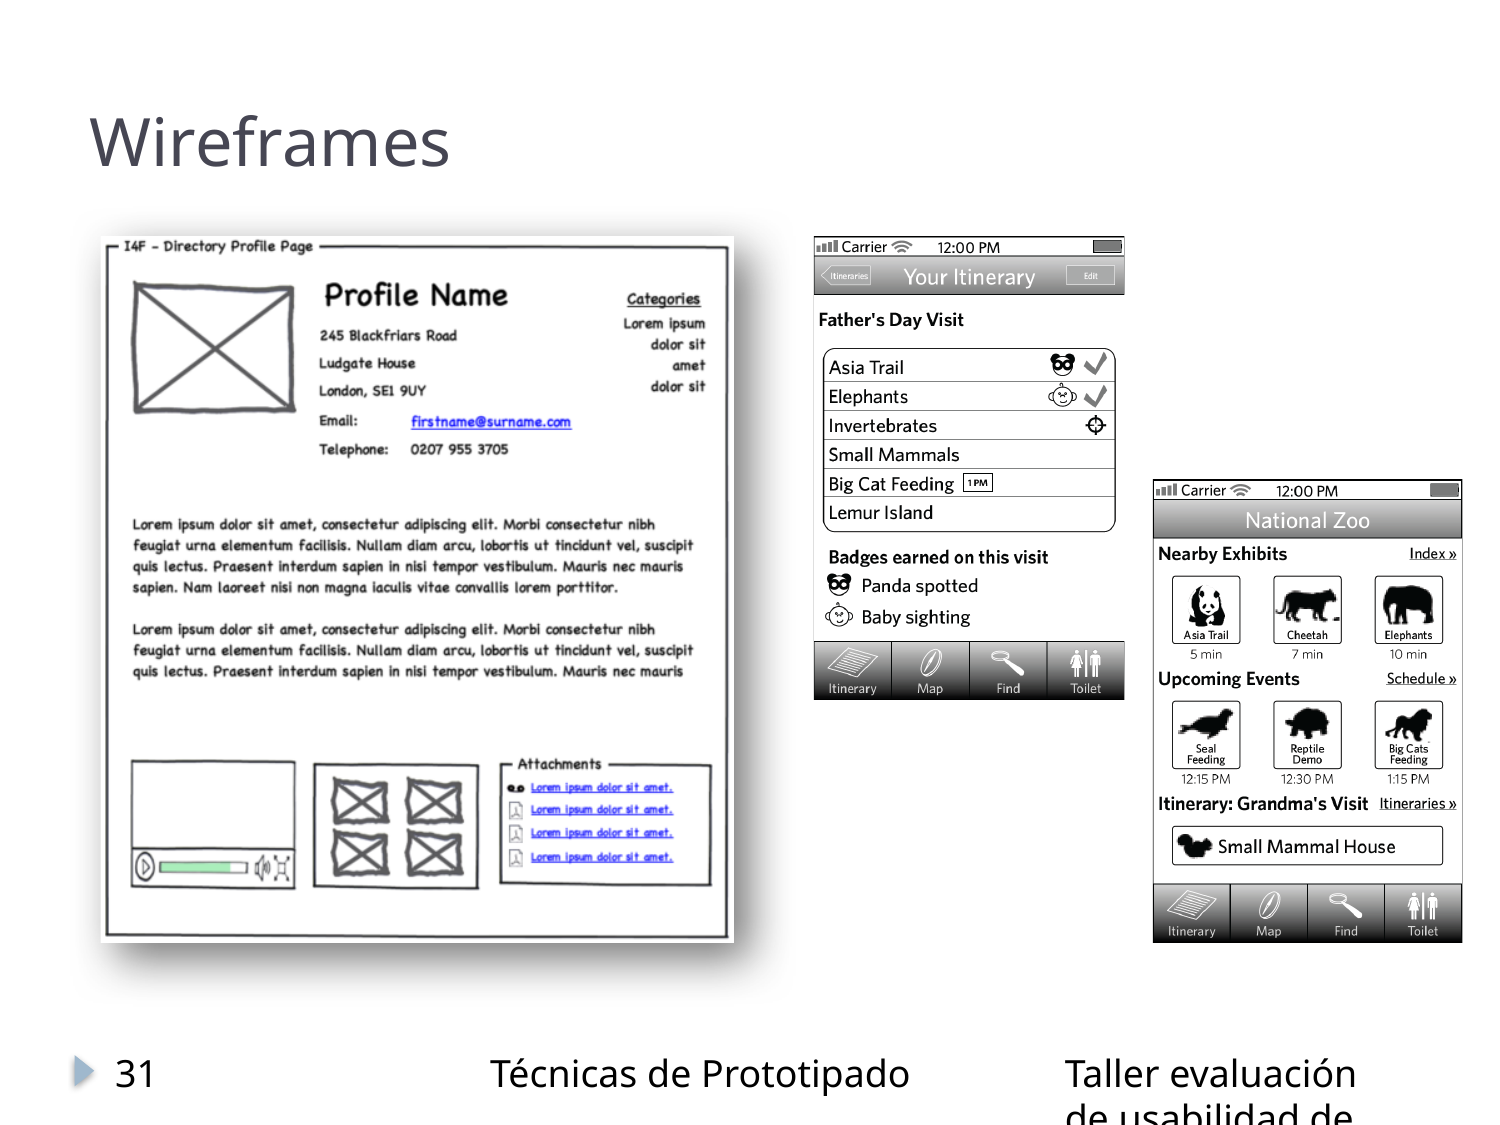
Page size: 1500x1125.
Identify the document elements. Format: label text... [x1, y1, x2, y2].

slide_number 31 [100, 1042, 426, 1103]
footer Técnicas de Prototipado [475, 1042, 1050, 1103]
picture [813, 236, 1125, 701]
title Wireframes [75, 37, 1425, 188]
slide_number Taller evaluación de usabilidad de sistemas interactivos [1050, 1042, 1426, 1103]
picture [100, 236, 735, 943]
picture [1152, 479, 1463, 943]
